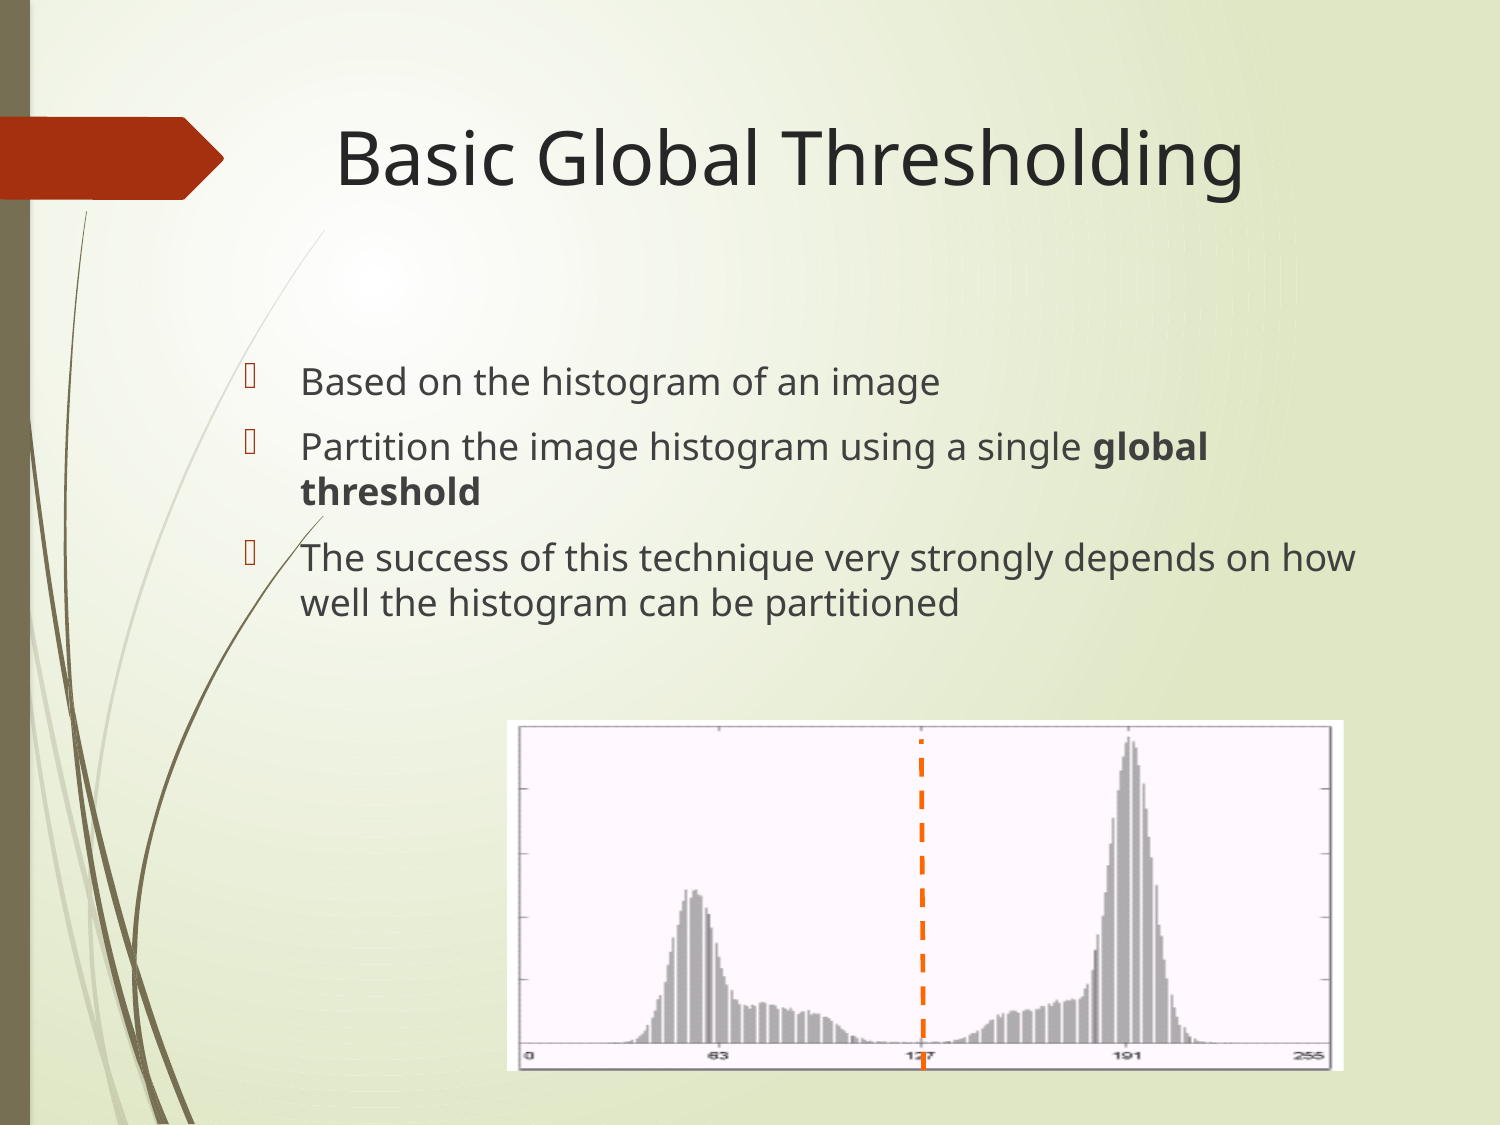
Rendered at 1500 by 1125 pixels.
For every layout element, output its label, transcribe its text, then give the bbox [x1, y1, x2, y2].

title Basic Global Thresholding [319, 102, 1400, 313]
list Based on the histogram of an image Partition the image histogram using a single global threshold The success of this technique very strongly depends on how well the histogram can be partitioned [228, 350, 1393, 664]
picture [506, 719, 1344, 1071]
